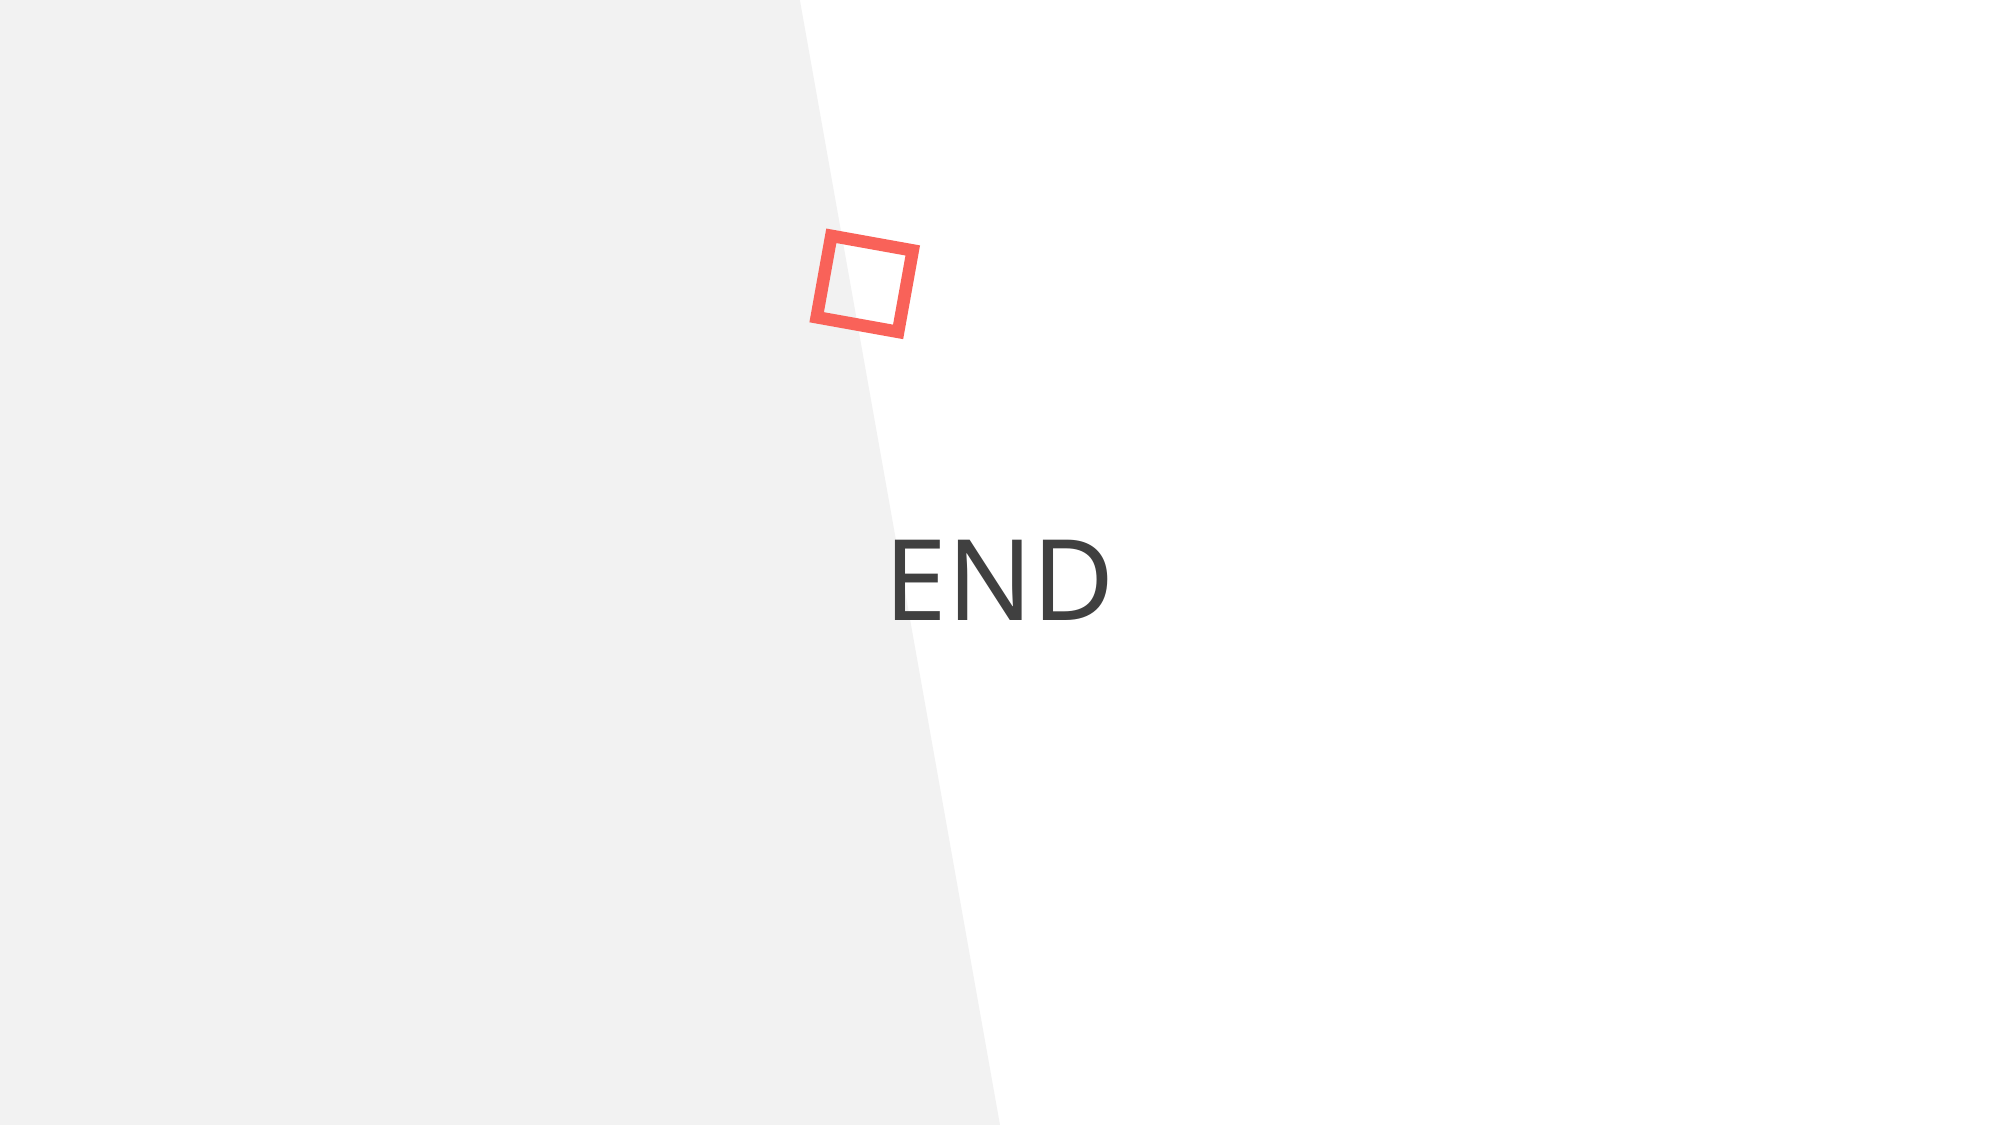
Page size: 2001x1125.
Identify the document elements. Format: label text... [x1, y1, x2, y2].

text_box END [717, 500, 1283, 651]
text_box [815, 234, 914, 334]
